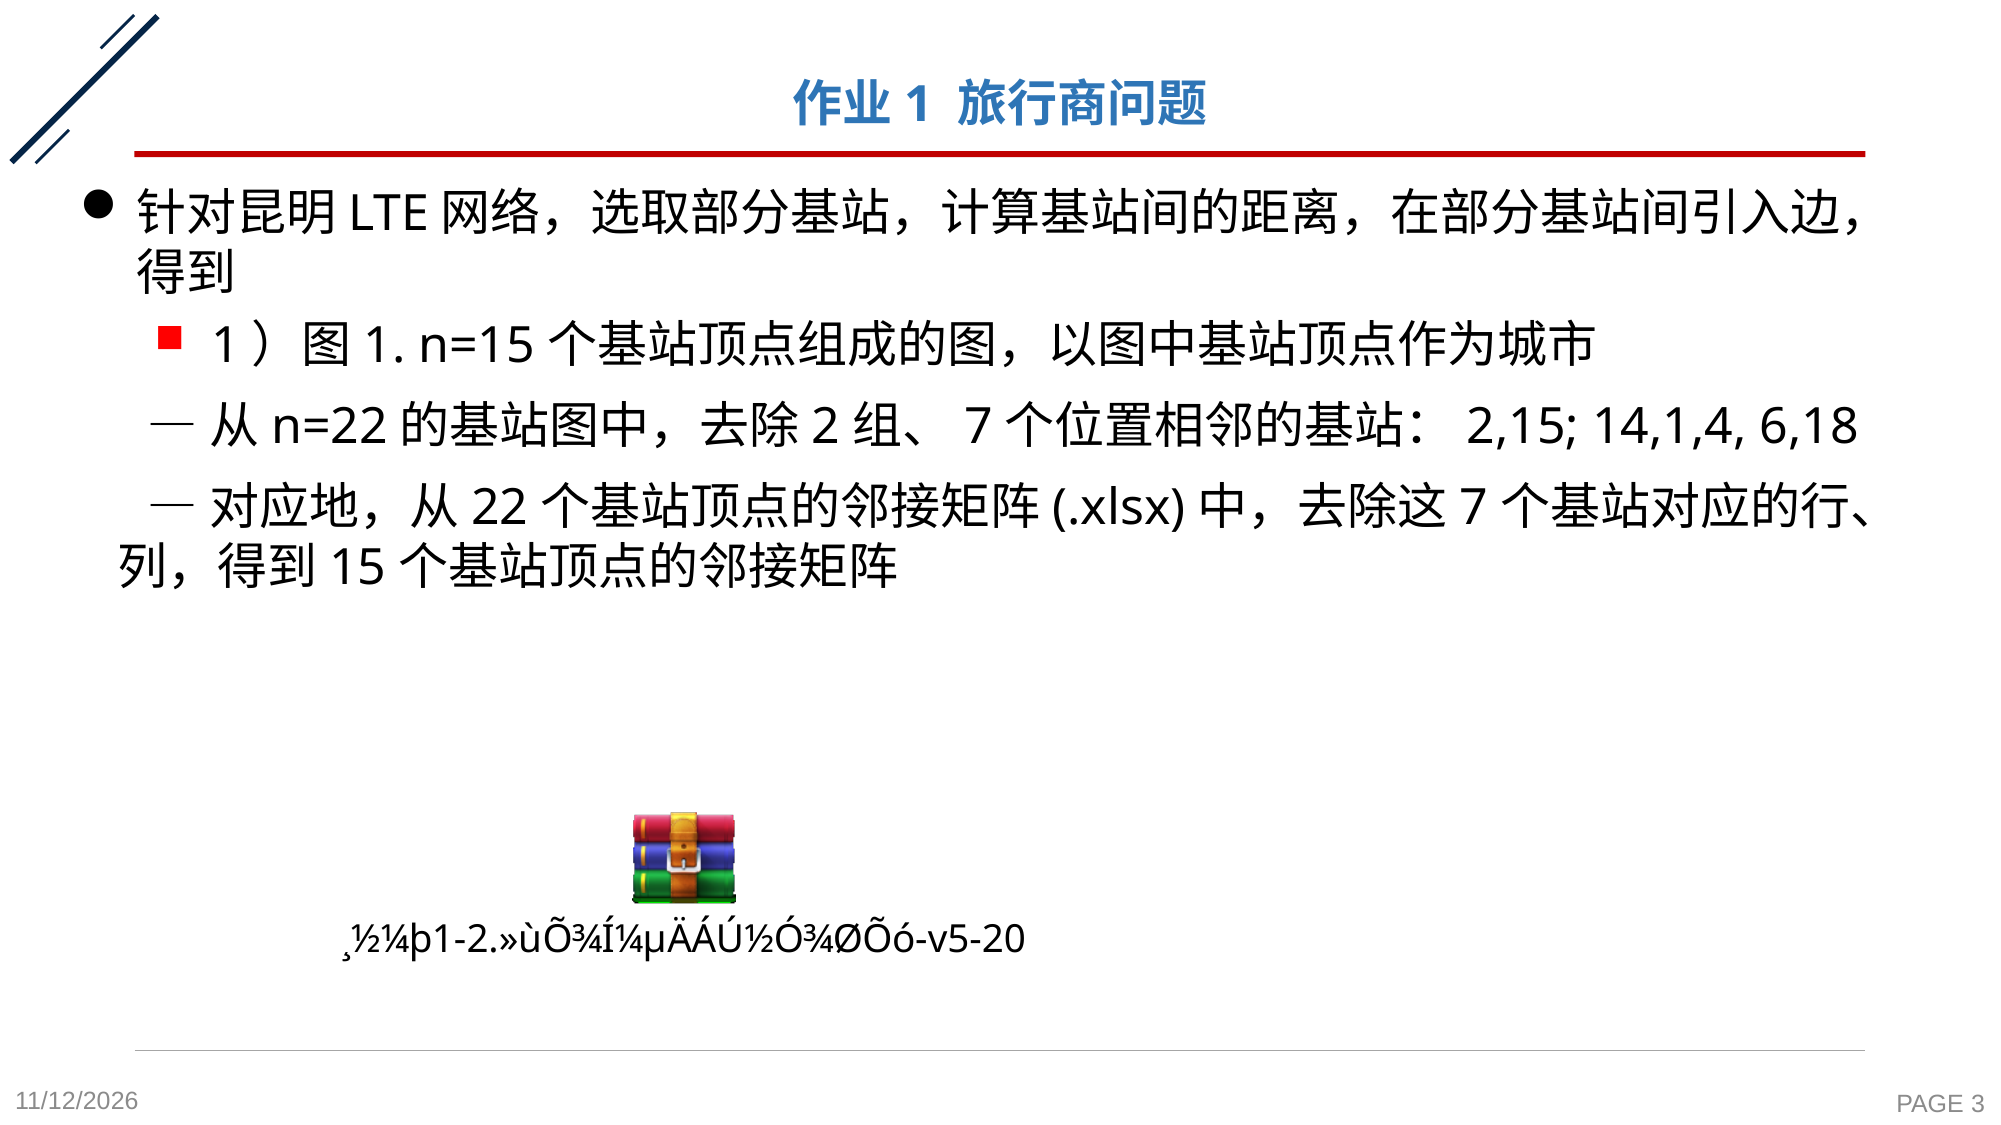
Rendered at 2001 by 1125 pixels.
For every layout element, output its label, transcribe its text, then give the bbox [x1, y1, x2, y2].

slide_number PAGE 3 [1783, 1077, 2000, 1125]
title 作业1 旅行商问题 [134, 59, 1866, 150]
text_box 针对昆明LTE网络，选取部分基站，计算基站间的距离，在部分基站间引入边，得到 1）图1. n=15个基站顶点组成的图，以图中基站顶点作为城市 —从n=22的基站图中，去除2组、7个位置相邻的基站：2,15; 14,1,4, 6,18 —对应地，从22个基站顶点的邻接矩阵(.xlsx)中，去除这7个基站对应的行、列，得到15个基站顶点的邻接矩阵 [64, 172, 1946, 882]
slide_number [0, 1073, 178, 1125]
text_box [196, 806, 1171, 980]
